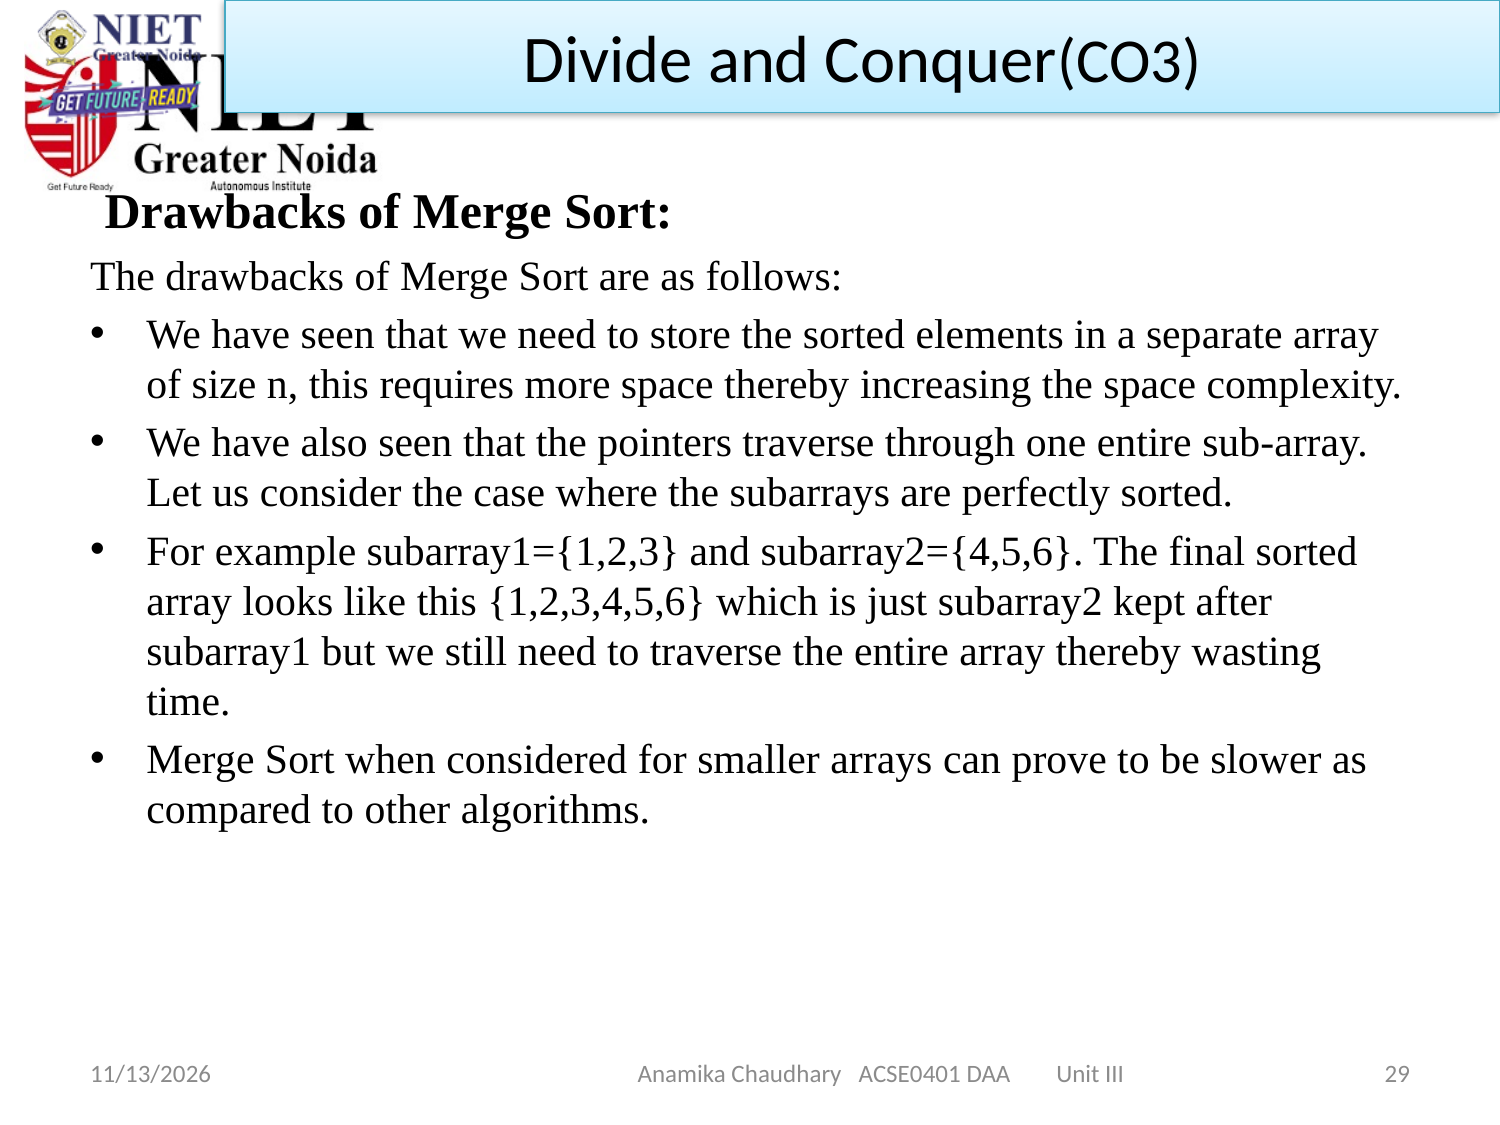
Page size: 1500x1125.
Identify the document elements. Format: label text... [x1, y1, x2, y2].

list Drawbacks of Merge Sort: The drawbacks of Merge Sort are as follows: We have seen that we need to store the sorted elements in a separate array of size n, this requires more space thereby increasing the space complexity. We have also seen that the pointers traverse through one entire sub-array. Let us consider the case where the subarrays are perfectly sorted. For example subarray1={1,2,3} and subarray2={4,5,6}. The final sorted array looks like this {1,2,3,4,5,6} which is just subarray2 kept after subarray1 but we still need to traverse the entire array thereby wasting time. Merge Sort when considered for smaller arrays can prove to be slower as compared to other algorithms. [75, 162, 1425, 1005]
picture [0, 0, 388, 225]
slide_number 29 [1250, 1042, 1425, 1103]
footer Anamika Chaudhary ACSE0401 DAA Unit III [512, 1042, 1250, 1103]
text_box Divide and Conquer(CO3) [238, 0, 1500, 113]
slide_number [75, 1042, 425, 1103]
